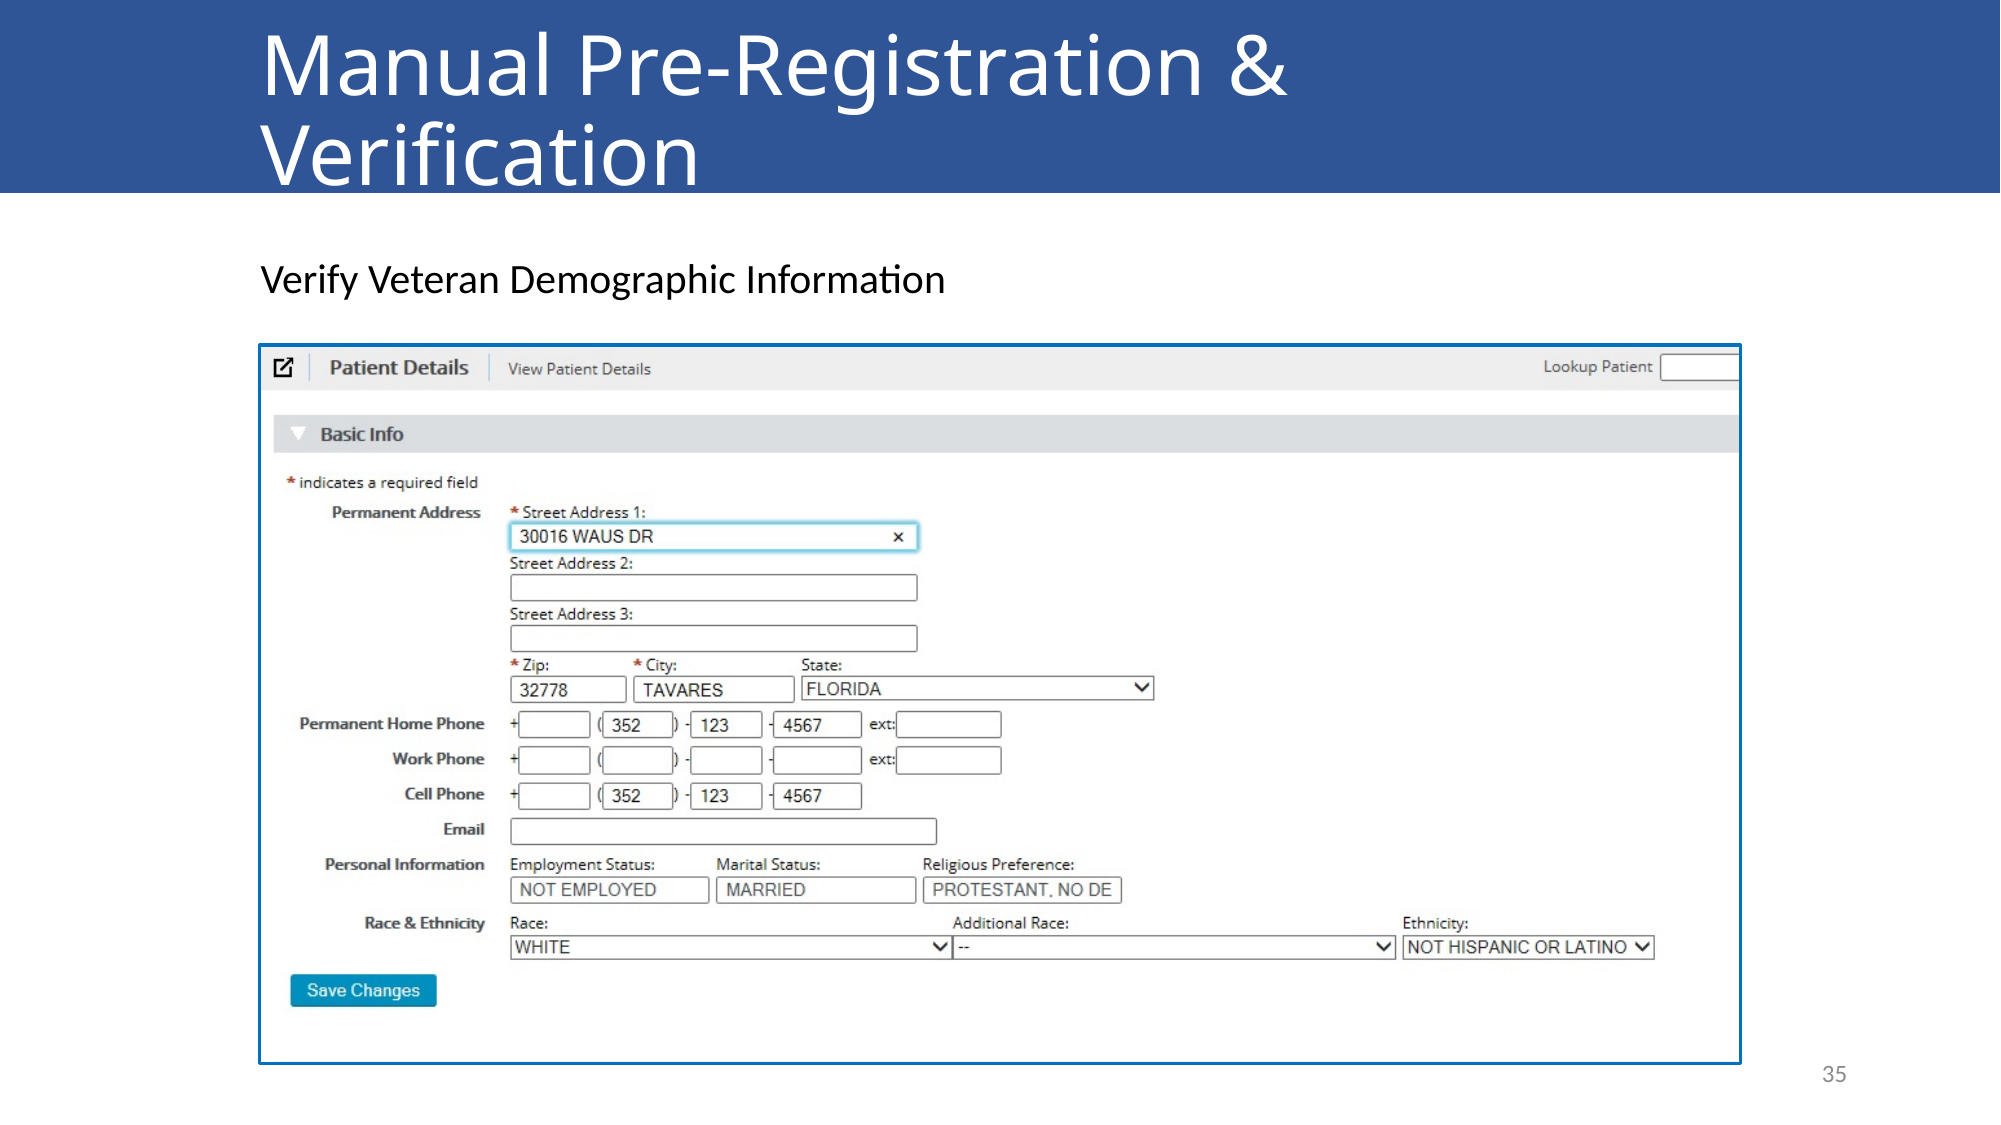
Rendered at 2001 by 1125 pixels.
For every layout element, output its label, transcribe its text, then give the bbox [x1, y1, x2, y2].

title Manual Pre-Registration & Verification [245, 35, 1754, 192]
text_box [0, 0, 2000, 194]
picture [261, 346, 1739, 1063]
slide_number 35 [1412, 1042, 1863, 1103]
text_box Verify Veteran Demographic Information [245, 244, 1469, 309]
